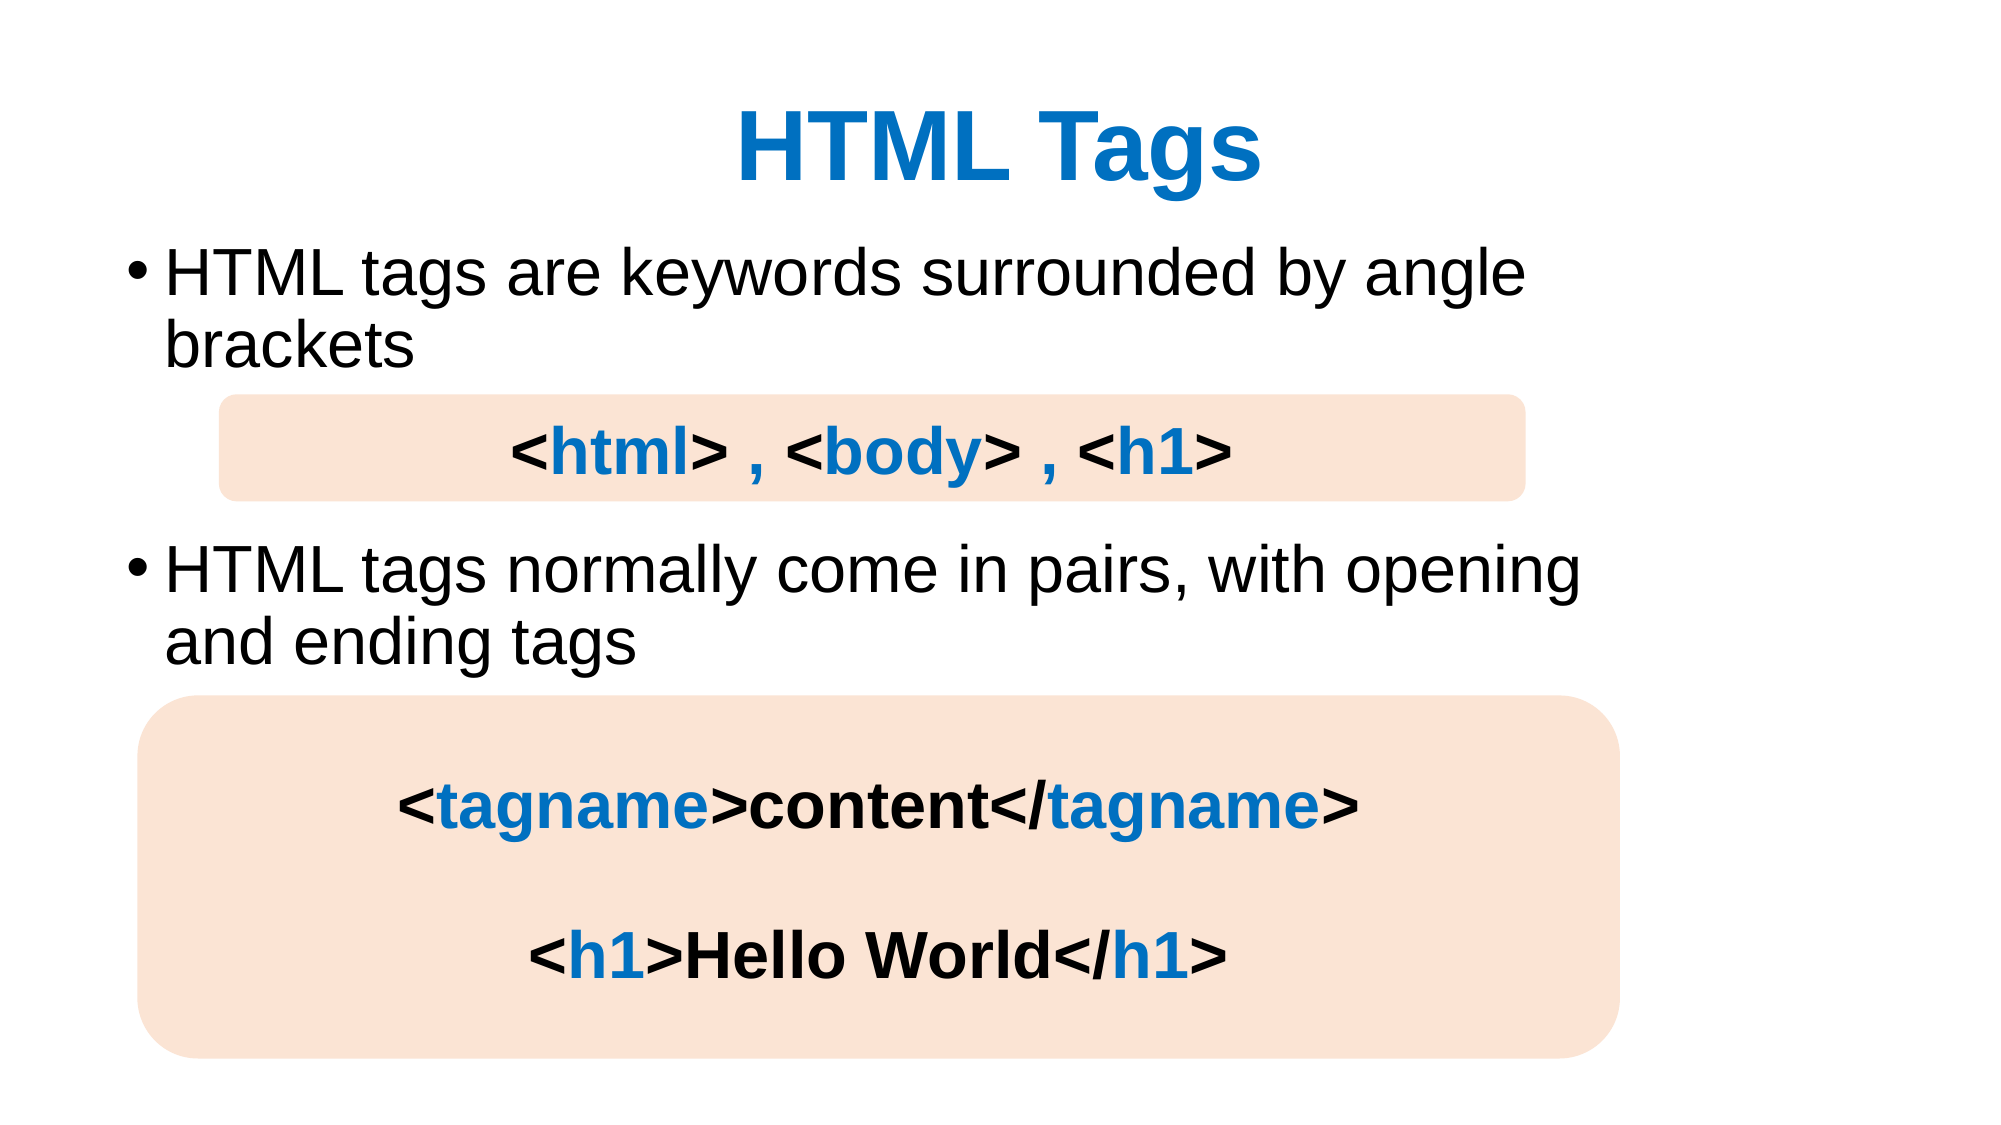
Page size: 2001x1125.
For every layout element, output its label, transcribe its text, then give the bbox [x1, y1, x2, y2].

title HTML Tags [137, 59, 1863, 236]
text_box <tagname>content</tagname> <h1>Hello World</h1> [137, 695, 1620, 1059]
text_box HTML tags normally come in pairs, with opening and ending tags [111, 527, 1680, 709]
text_box <html> , <body> , <h1> [218, 394, 1526, 502]
list HTML tags are keywords surrounded by angle brackets [111, 230, 1680, 412]
